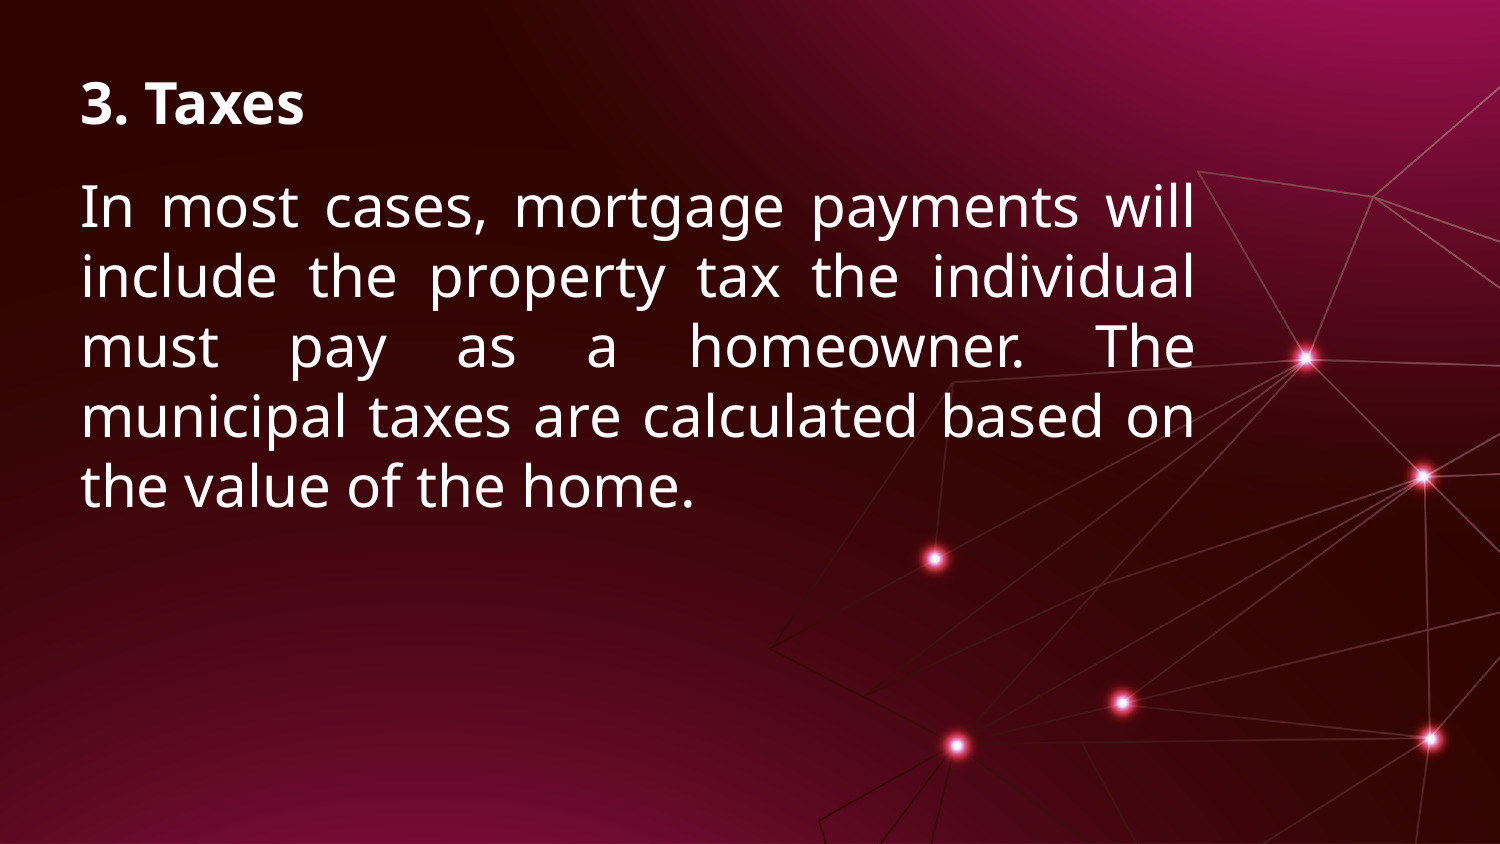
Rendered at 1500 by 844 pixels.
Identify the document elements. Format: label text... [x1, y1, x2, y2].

list 3. Taxes In most cases, mortgage payments will include the property tax the individual must pay as a homeowner. The municipal taxes are calculated based on the value of the home. [65, 50, 1212, 435]
picture [0, 0, 1500, 844]
